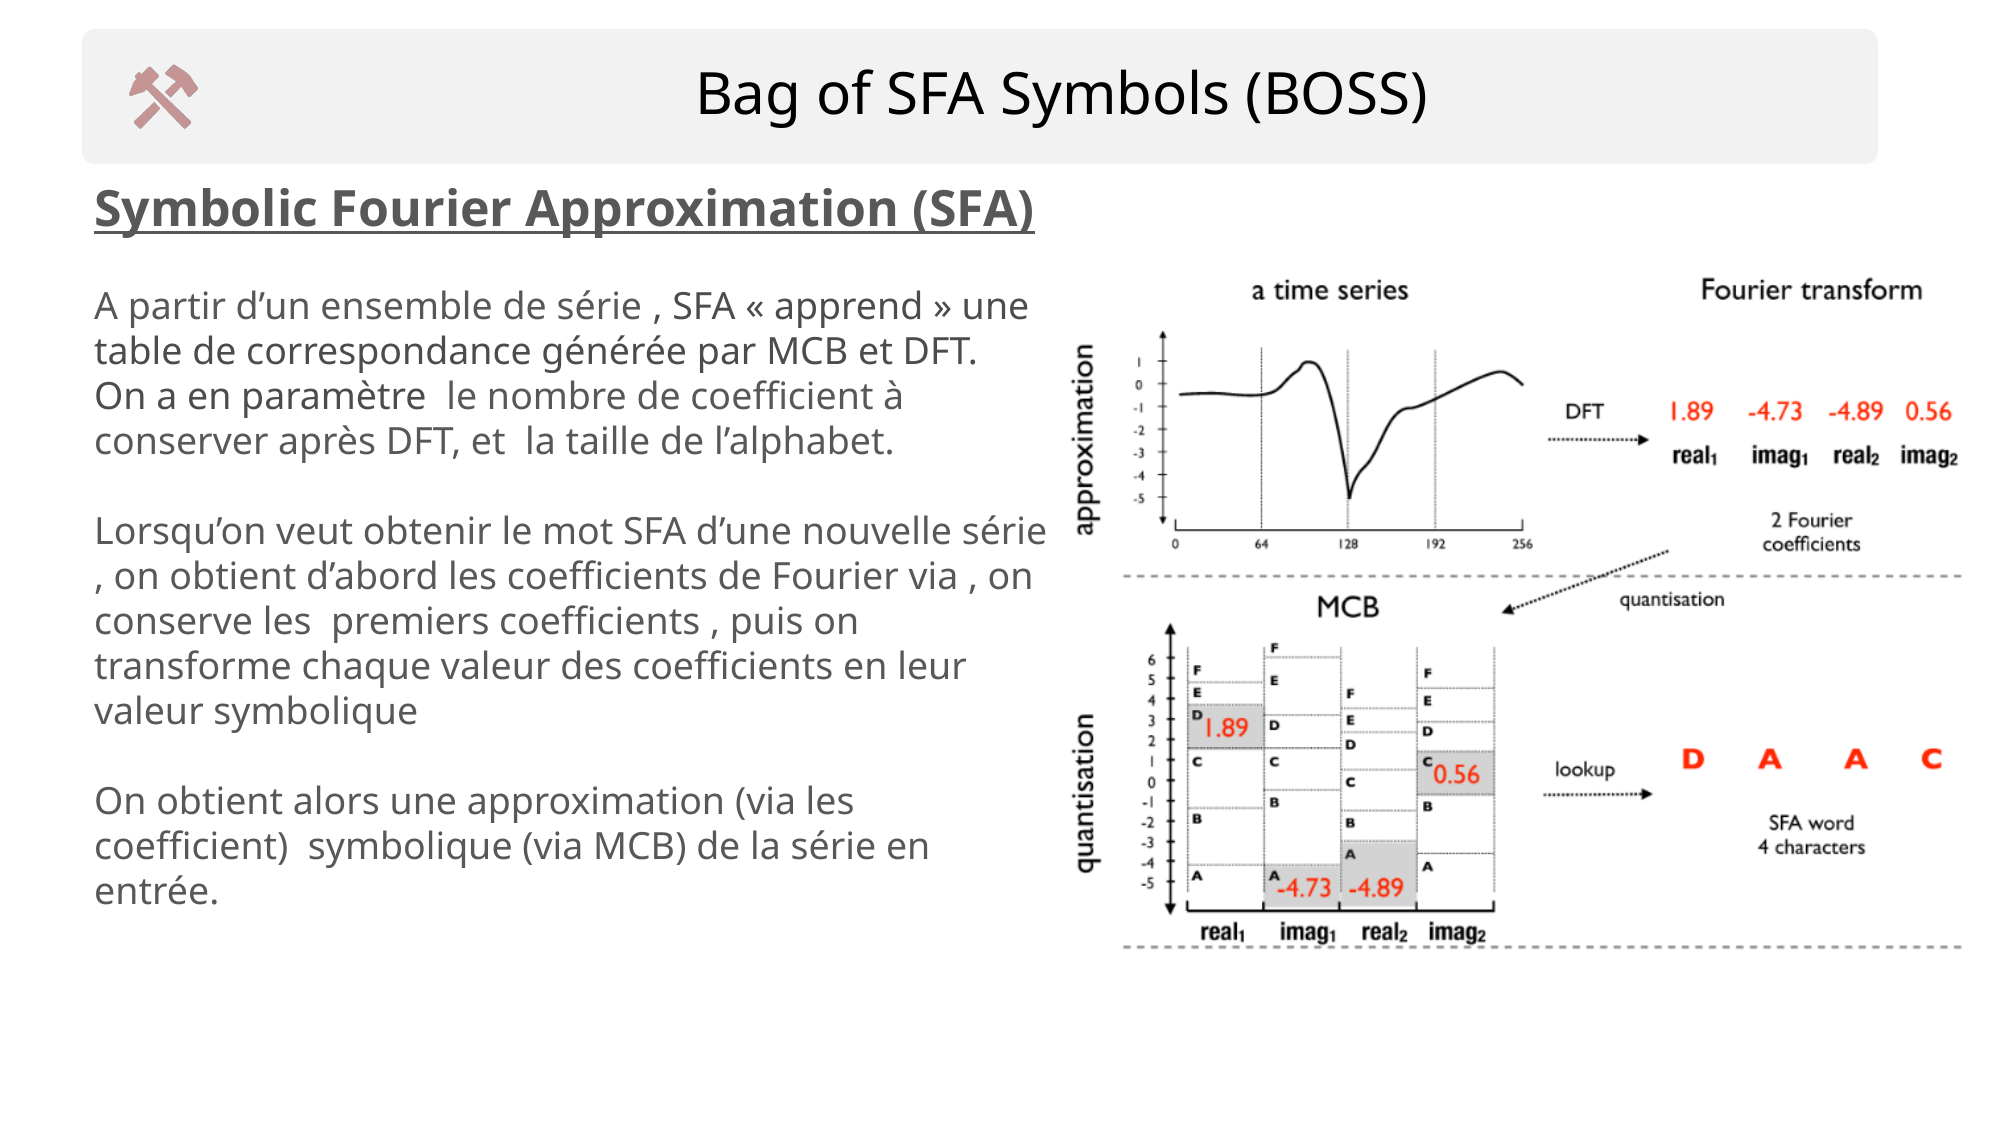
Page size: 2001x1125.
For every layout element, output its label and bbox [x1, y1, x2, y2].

text_box [244, 23, 1879, 160]
text_box [81, 28, 1875, 165]
text_box [125, 58, 202, 135]
picture [1067, 247, 1967, 977]
